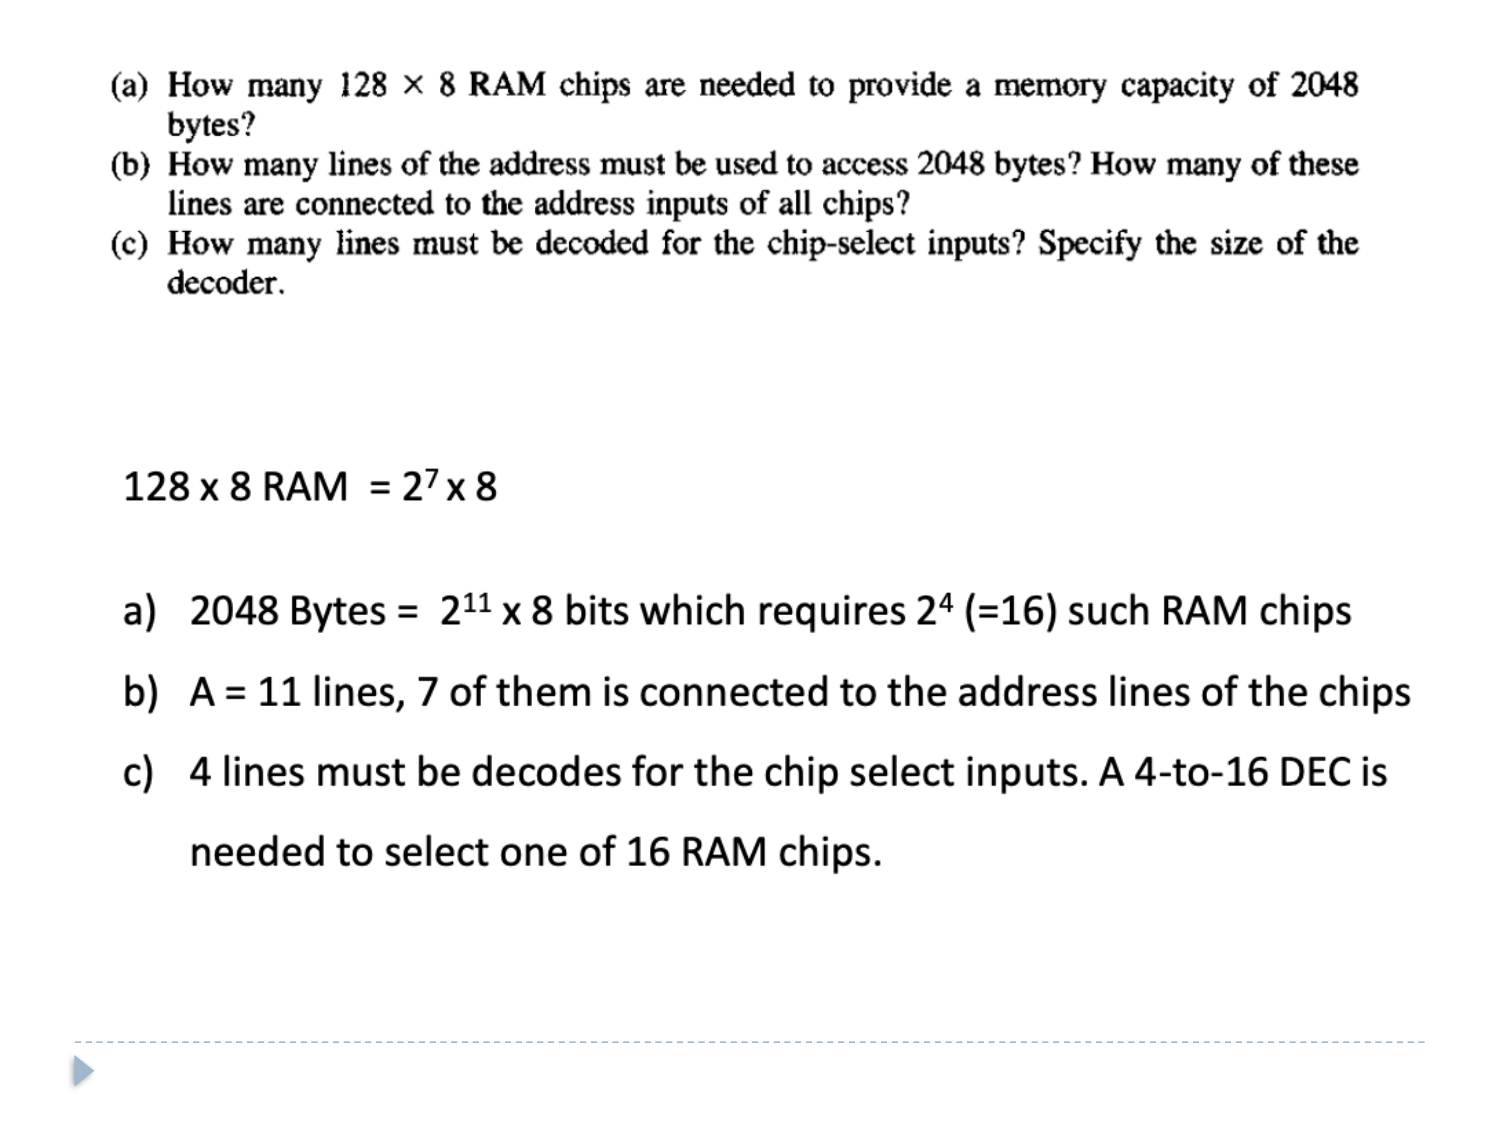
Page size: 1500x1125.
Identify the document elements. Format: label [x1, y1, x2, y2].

picture [98, 462, 1477, 910]
list [102, 62, 1398, 313]
